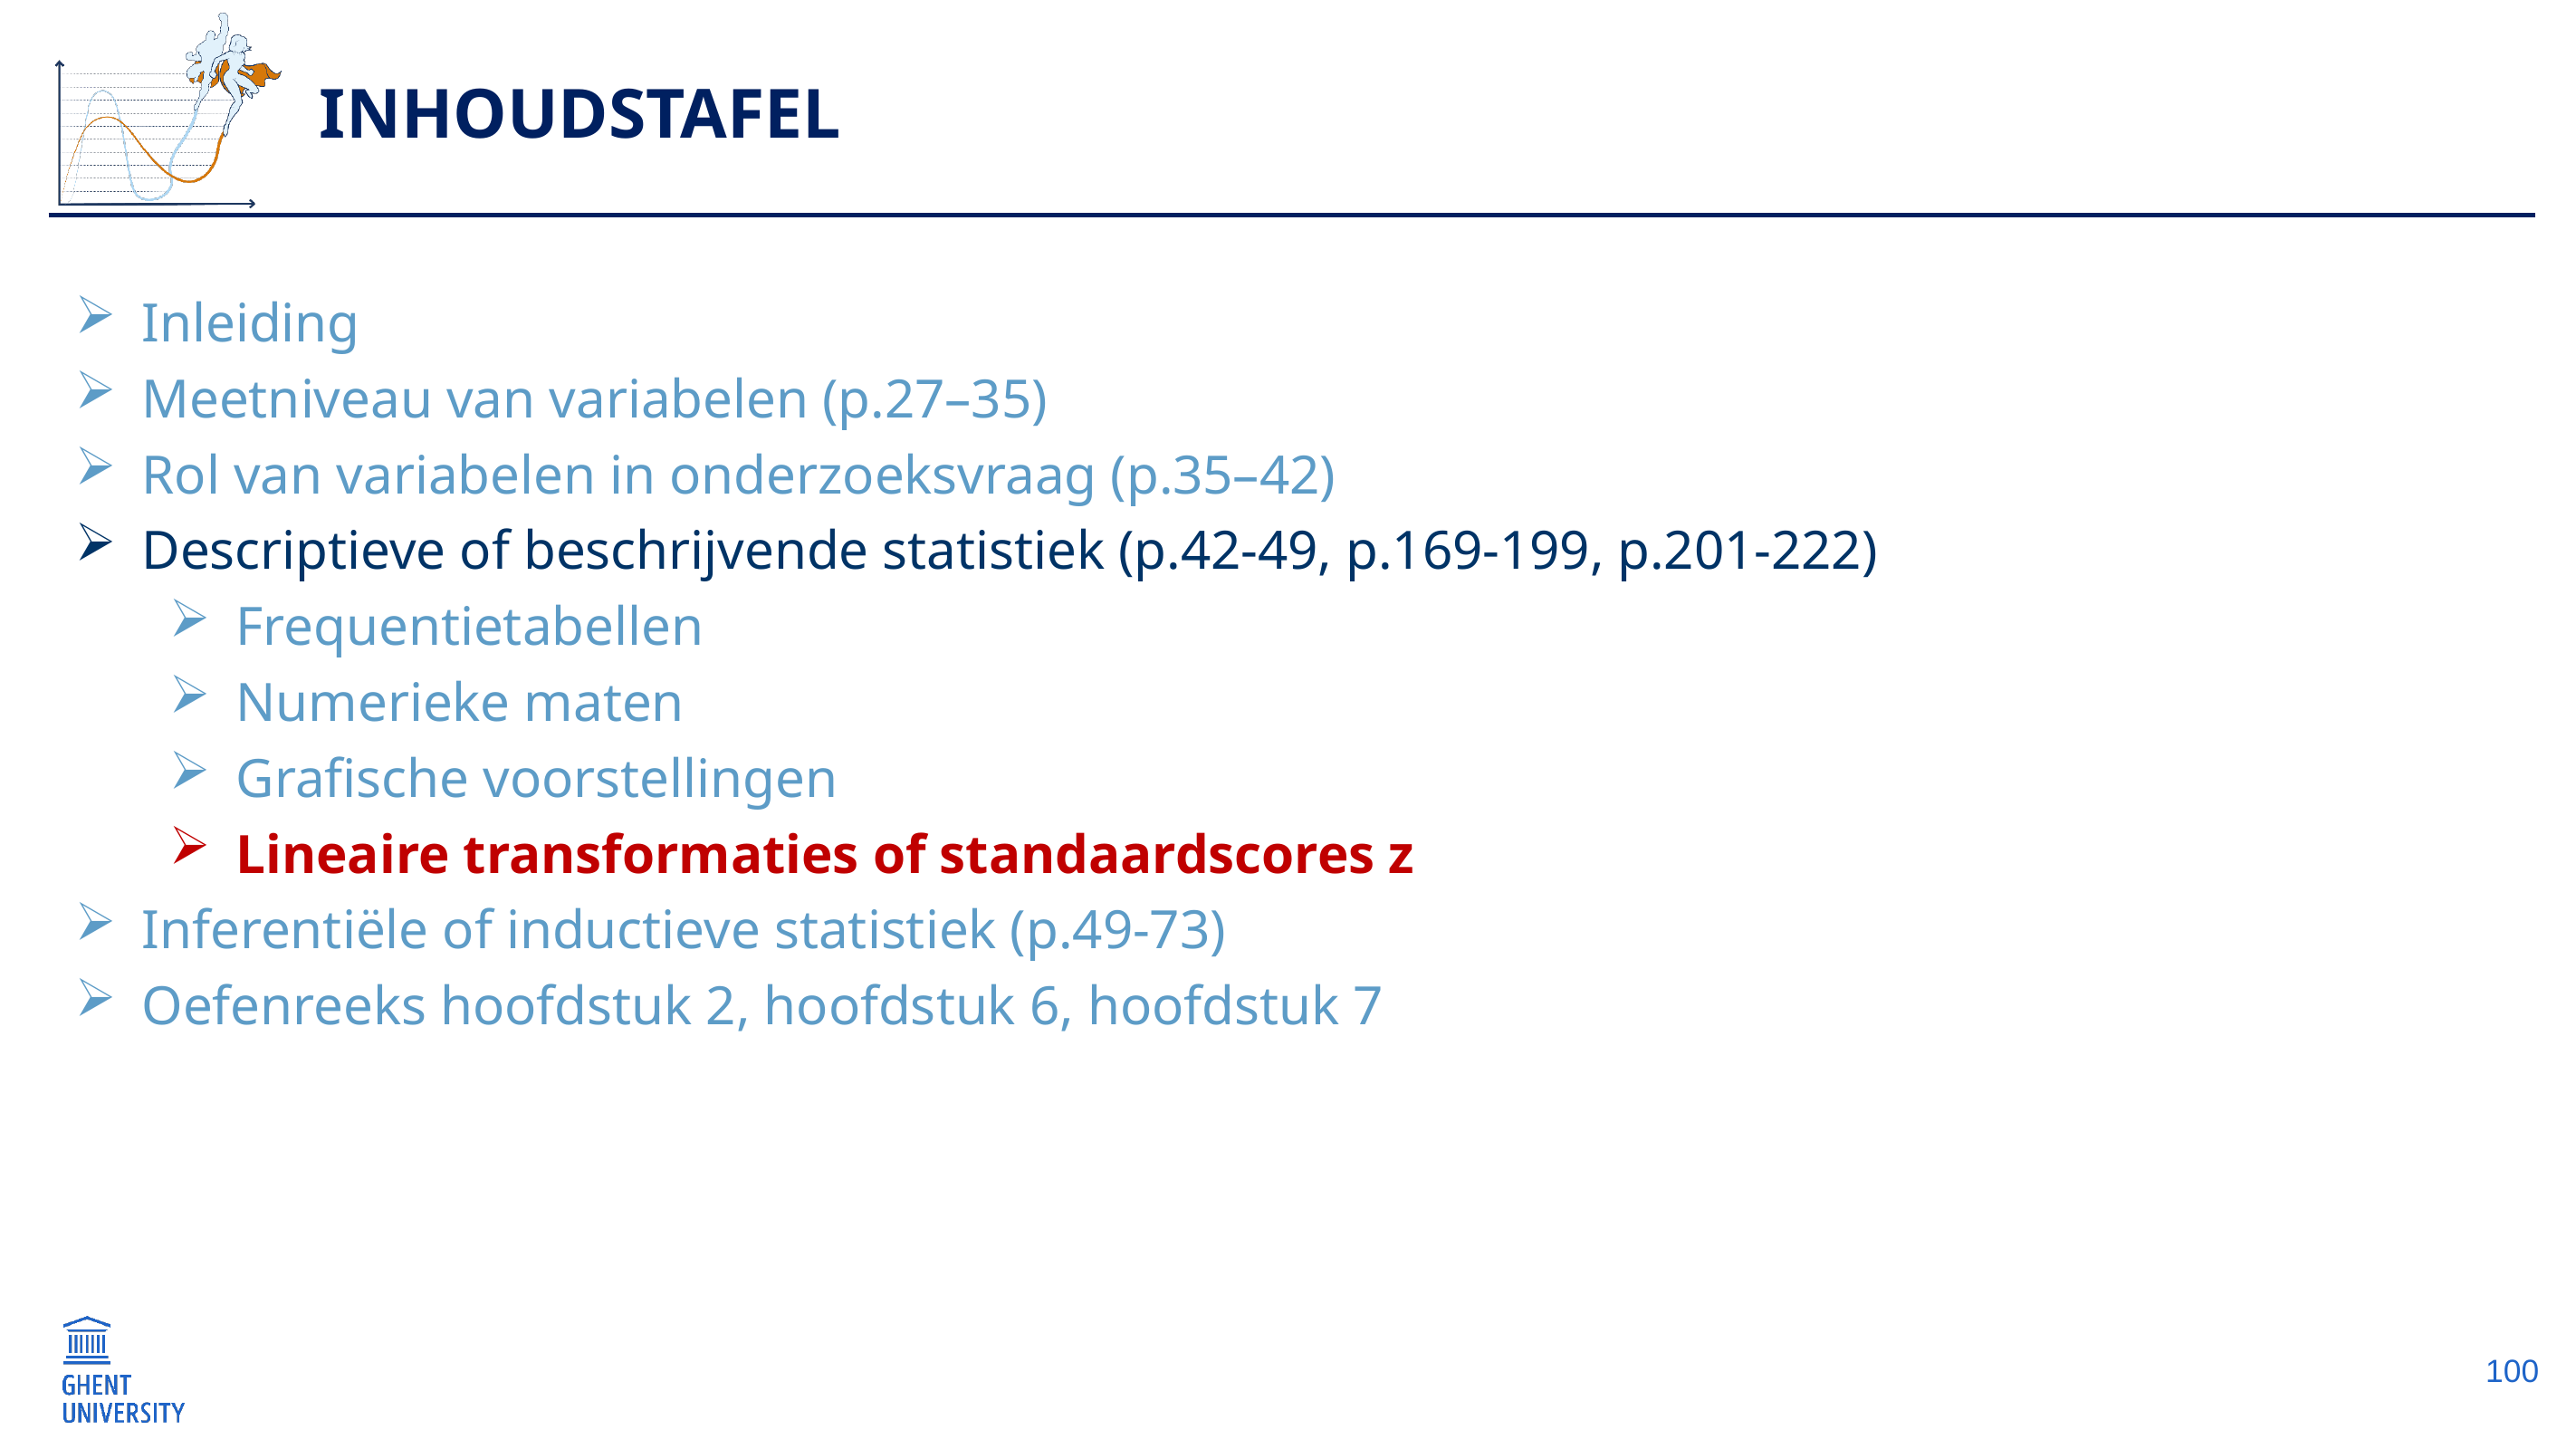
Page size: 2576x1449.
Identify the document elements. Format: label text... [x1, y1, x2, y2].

slide_number 100 [2415, 1330, 2553, 1408]
picture [5, 0, 306, 318]
picture [62, 1290, 411, 1449]
list Inleiding Meetniveau van variabelen (p.27–35) Rol van variabelen in onderzoeksvraag (p.35–42) Descriptieve of beschrijvende statistiek (p.42-49, p.169-199, p.201-222) Frequentietabellen Numerieke maten Grafische voorstellingen Lineaire transformaties of standaardscores z Inferentiële of inductieve statistiek (p.49-73) Oefenreeks hoofdstuk 2, hoofdstuk 6, hoofdstuk 7 [48, 269, 2553, 1290]
title Inhoudstafel [305, 18, 2527, 159]
